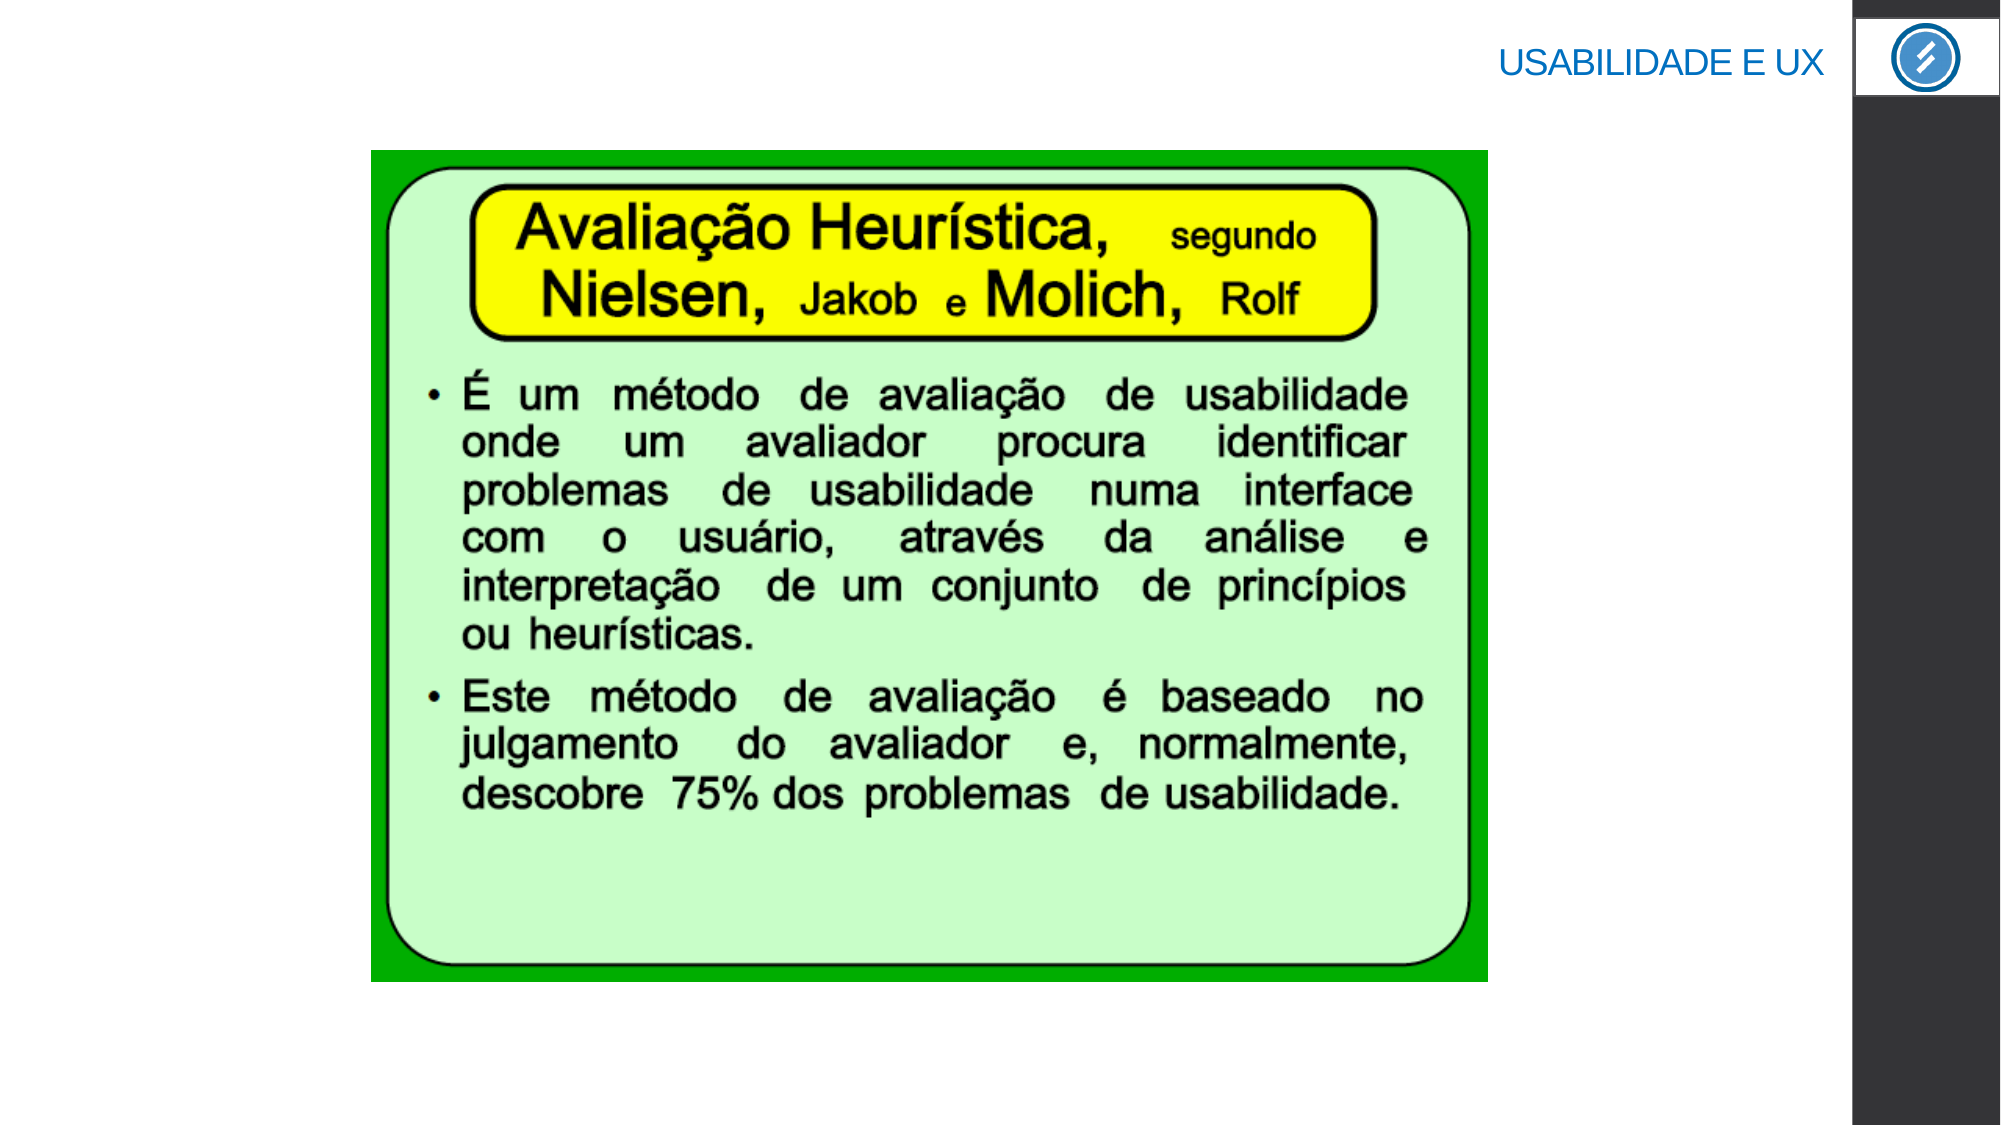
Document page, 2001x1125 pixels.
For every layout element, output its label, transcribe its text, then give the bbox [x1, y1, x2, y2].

picture [1890, 23, 1963, 93]
title Usabilidade e ux [1357, 29, 1841, 91]
picture [371, 150, 1488, 983]
text_box [1853, 17, 2000, 97]
